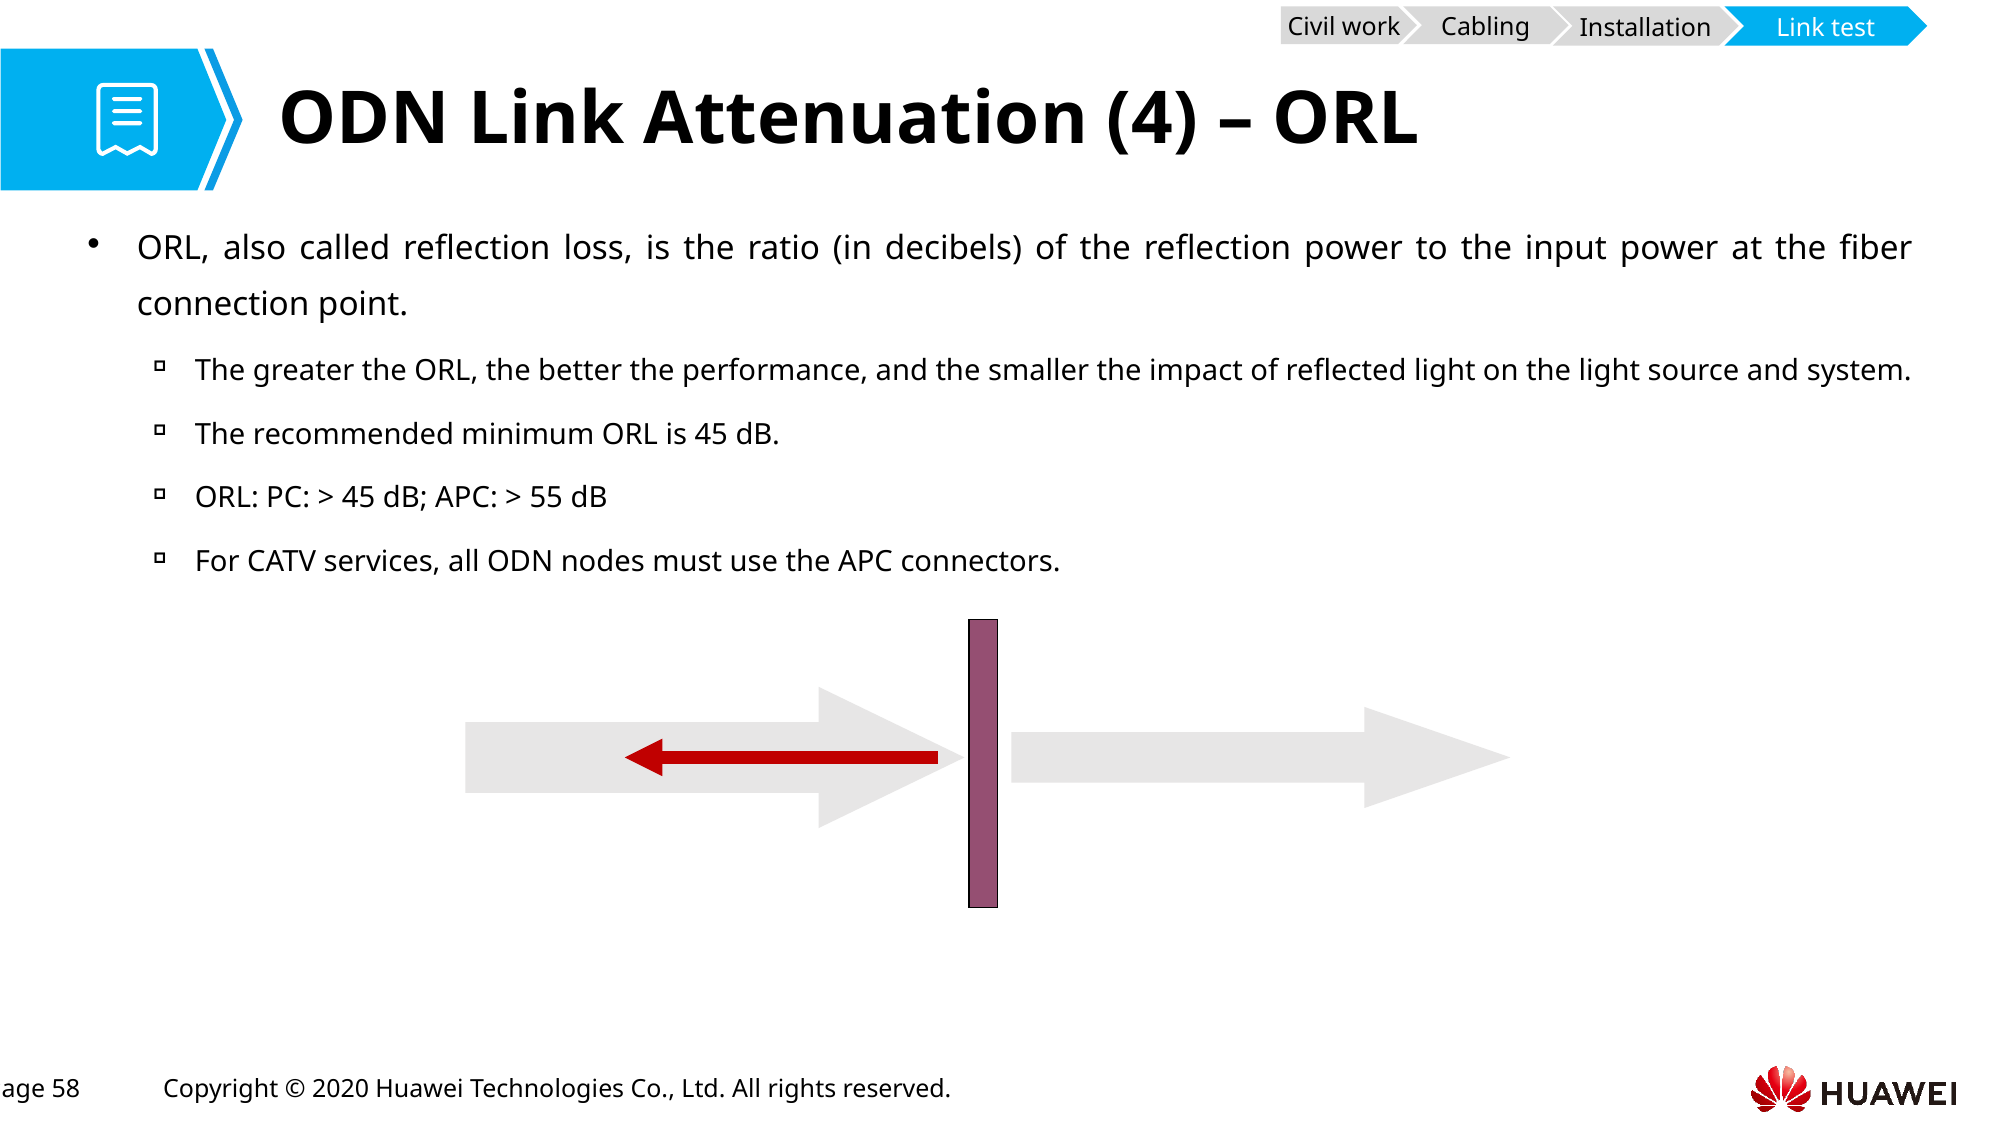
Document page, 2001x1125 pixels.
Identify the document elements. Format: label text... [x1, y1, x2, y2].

text_box [1011, 706, 1511, 808]
text_box Link test [1724, 6, 1928, 46]
list ORL, also called reflection loss, is the ratio (in decibels) of the reflection power to the input power at the fiber connection point. The greater the ORL, the better the performance, and the smaller the impact of reflected light on the light source and system. The recommended minimum ORL is 45 dB. ORL: PC: > 45 dB; APC: > 55 dB For CATV services, all ODN nodes must use the APC connectors. [73, 203, 1930, 972]
text_box [968, 619, 998, 908]
text_box [465, 686, 965, 829]
title ODN Link Attenuation (4) – ORL [261, 67, 1875, 173]
text_box Installation [1552, 6, 1739, 46]
text_box Civil work [1280, 6, 1417, 45]
picture [1751, 1066, 1956, 1112]
text_box Cabling [1403, 6, 1569, 45]
